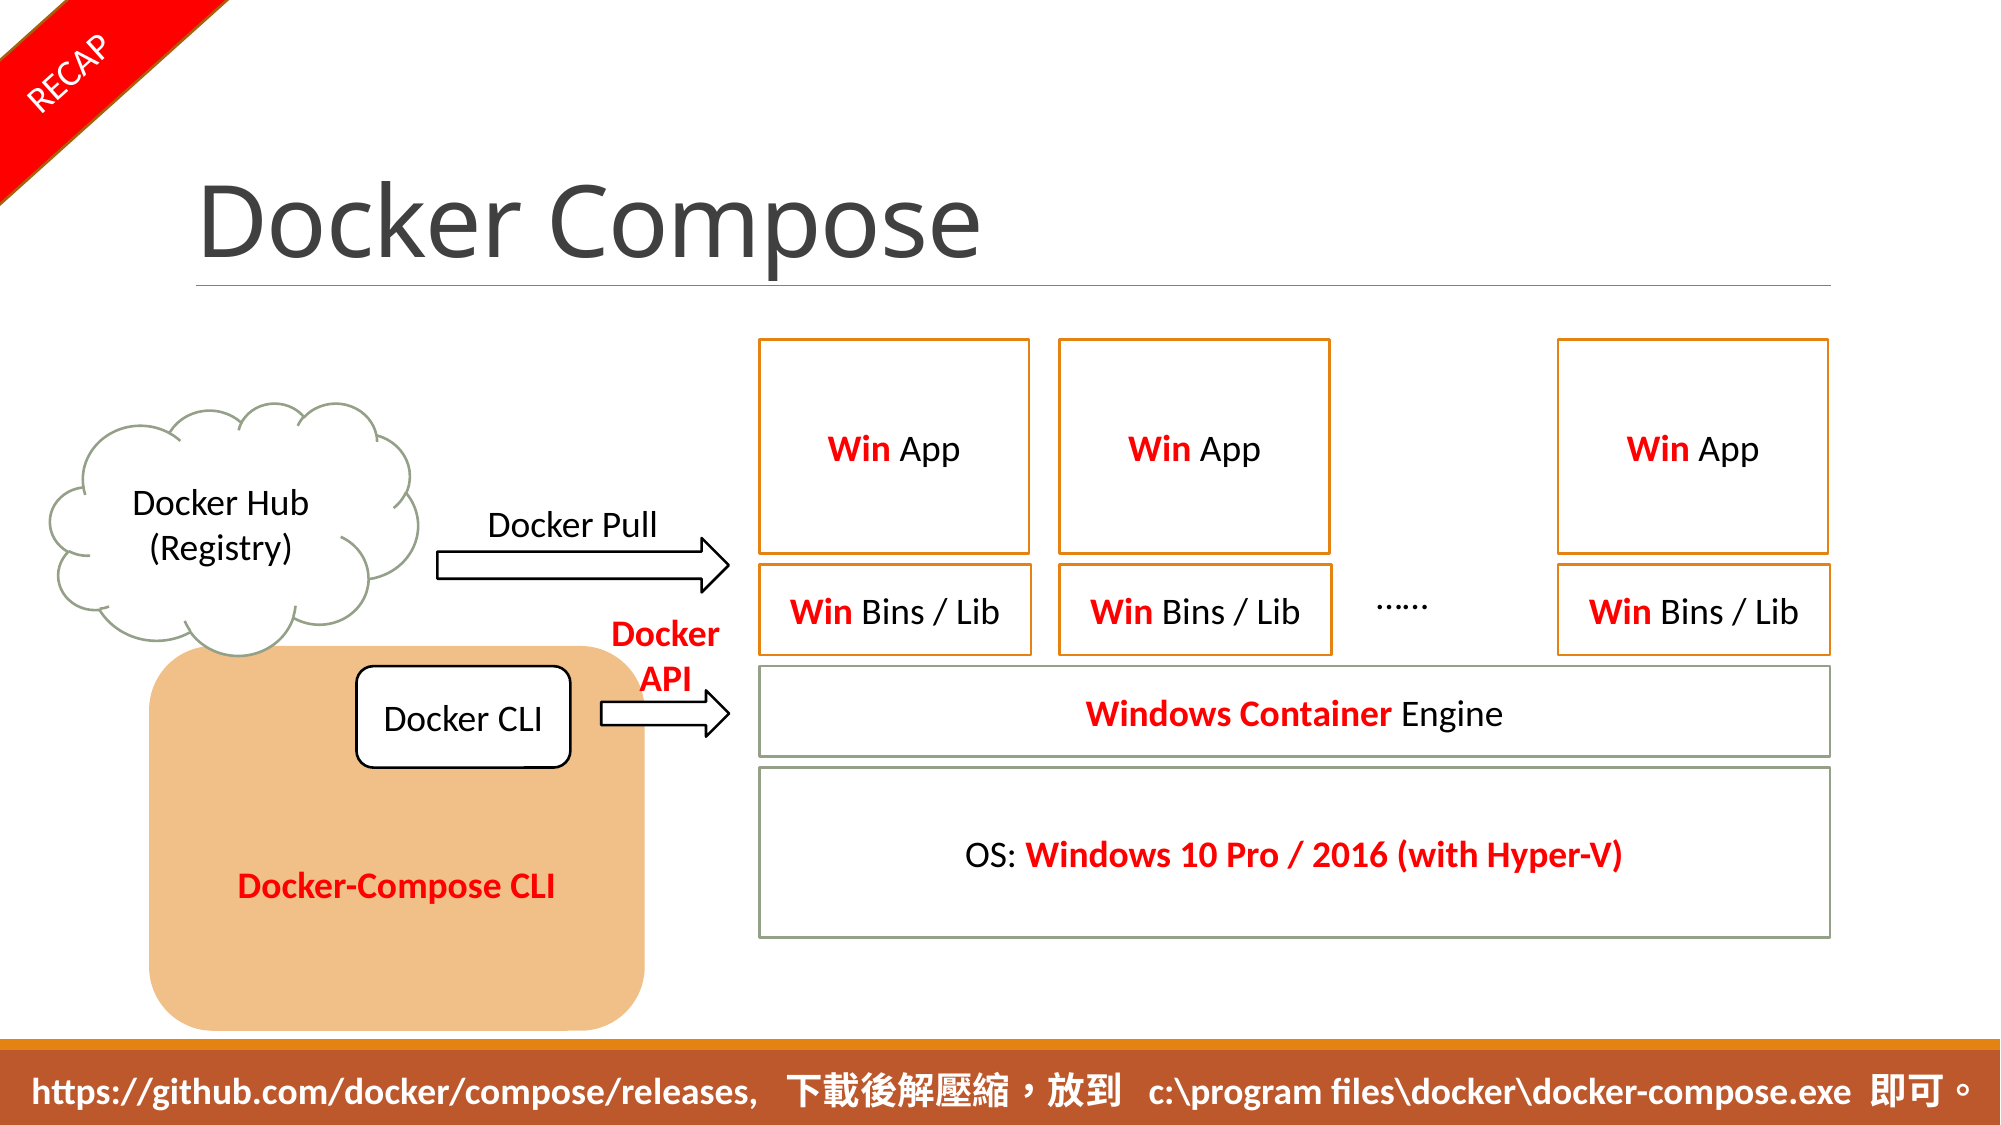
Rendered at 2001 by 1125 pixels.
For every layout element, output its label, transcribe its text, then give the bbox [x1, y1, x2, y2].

text_box RECAP [0, 0, 230, 207]
text_box Win App [758, 338, 1030, 555]
text_box Win Bins / Lib [1058, 563, 1333, 656]
text_box OS: Windows 10 Pro / 2016 (with Hyper-V) [758, 766, 1831, 939]
text_box Docker API [596, 602, 736, 707]
text_box Win Bins / Lib [1557, 563, 1831, 656]
text_box Win App [1557, 338, 1829, 555]
text_box Docker-Compose CLI [149, 645, 645, 1031]
text_box …… [1361, 564, 1444, 625]
text_box Docker Hub (Registry) [48, 402, 420, 658]
text_box [599, 707, 731, 738]
text_box Win App [1058, 338, 1331, 555]
text_box Win Bins / Lib [758, 563, 1032, 656]
title Docker Compose [180, 47, 1830, 285]
text_box Windows Container Engine [758, 665, 1831, 758]
text_box [436, 536, 730, 594]
text_box Docker CLI [355, 664, 572, 769]
text_box https://github.com/docker/compose/releases, 下載後解壓縮，放到 c:\program files\docker\docker-compose.exe 即可。 [16, 1059, 1998, 1120]
text_box Docker Pull [472, 492, 673, 553]
